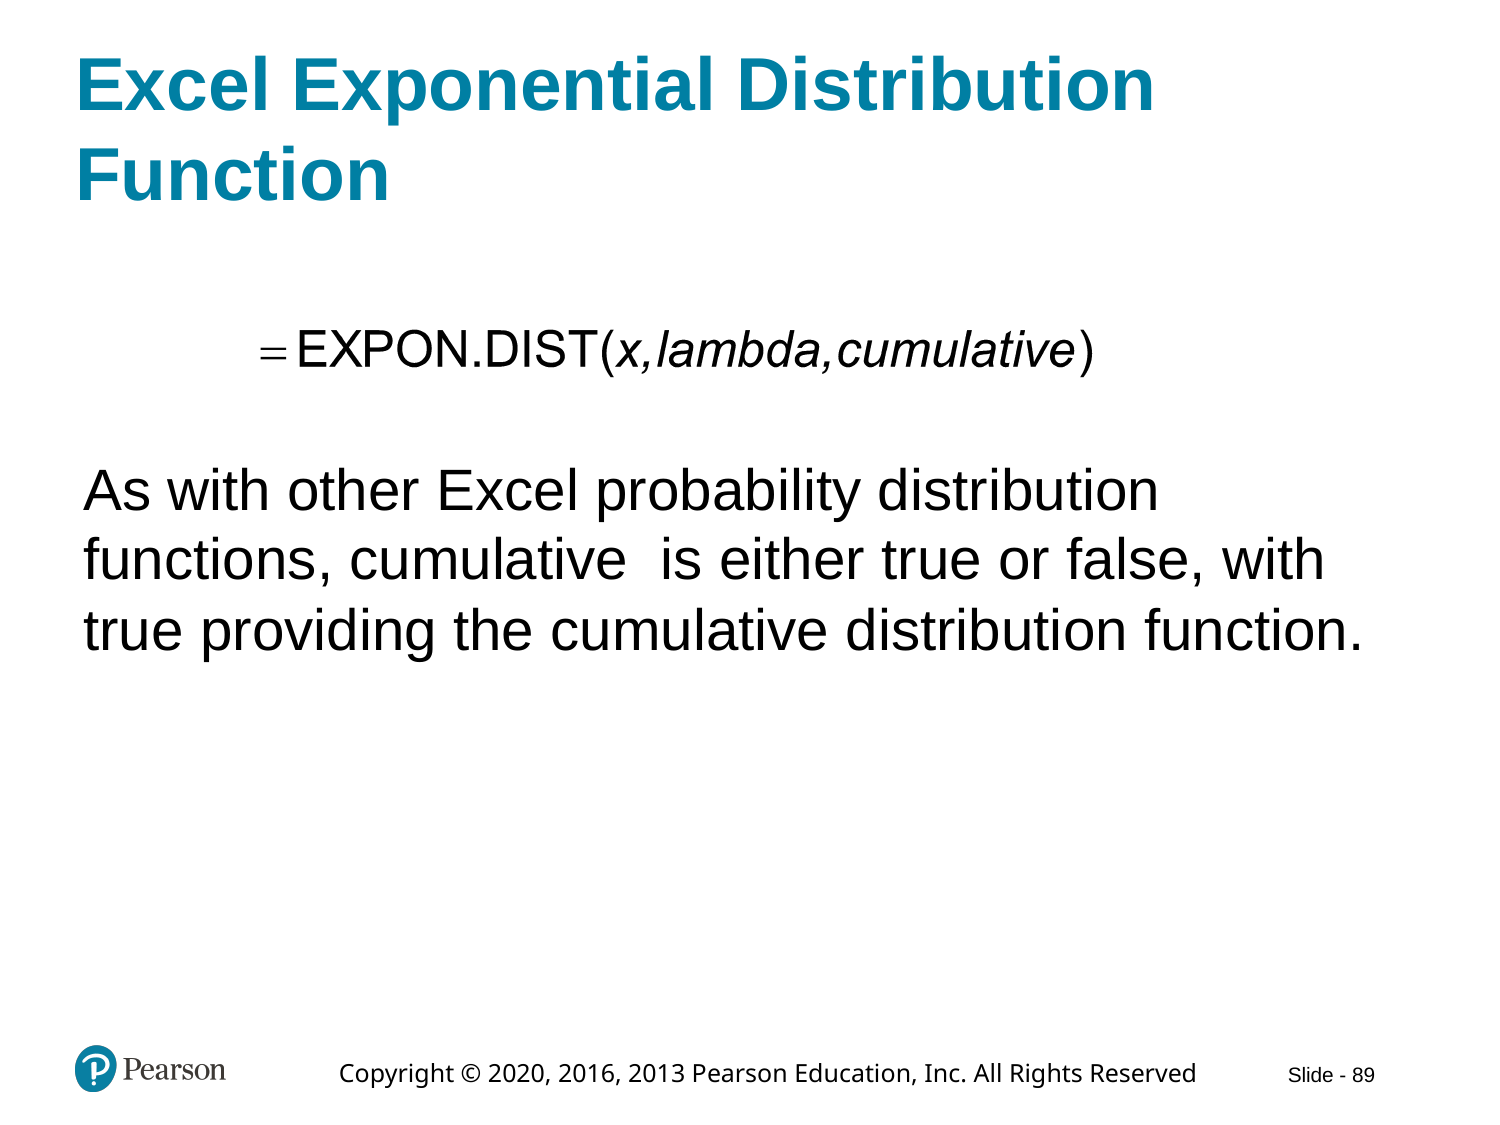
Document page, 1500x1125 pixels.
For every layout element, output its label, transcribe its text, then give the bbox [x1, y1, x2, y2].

picture [75, 1045, 90, 1061]
picture [83, 1054, 109, 1079]
picture [75, 1078, 86, 1092]
picture [255, 323, 1096, 381]
picture [101, 1045, 226, 1092]
title Excel Exponential Distribution Function [75, 35, 1425, 216]
list As with other Excel probability distribution functions, cumulative is either true or false, with true providing the cumulative distribution function. [75, 451, 1425, 708]
